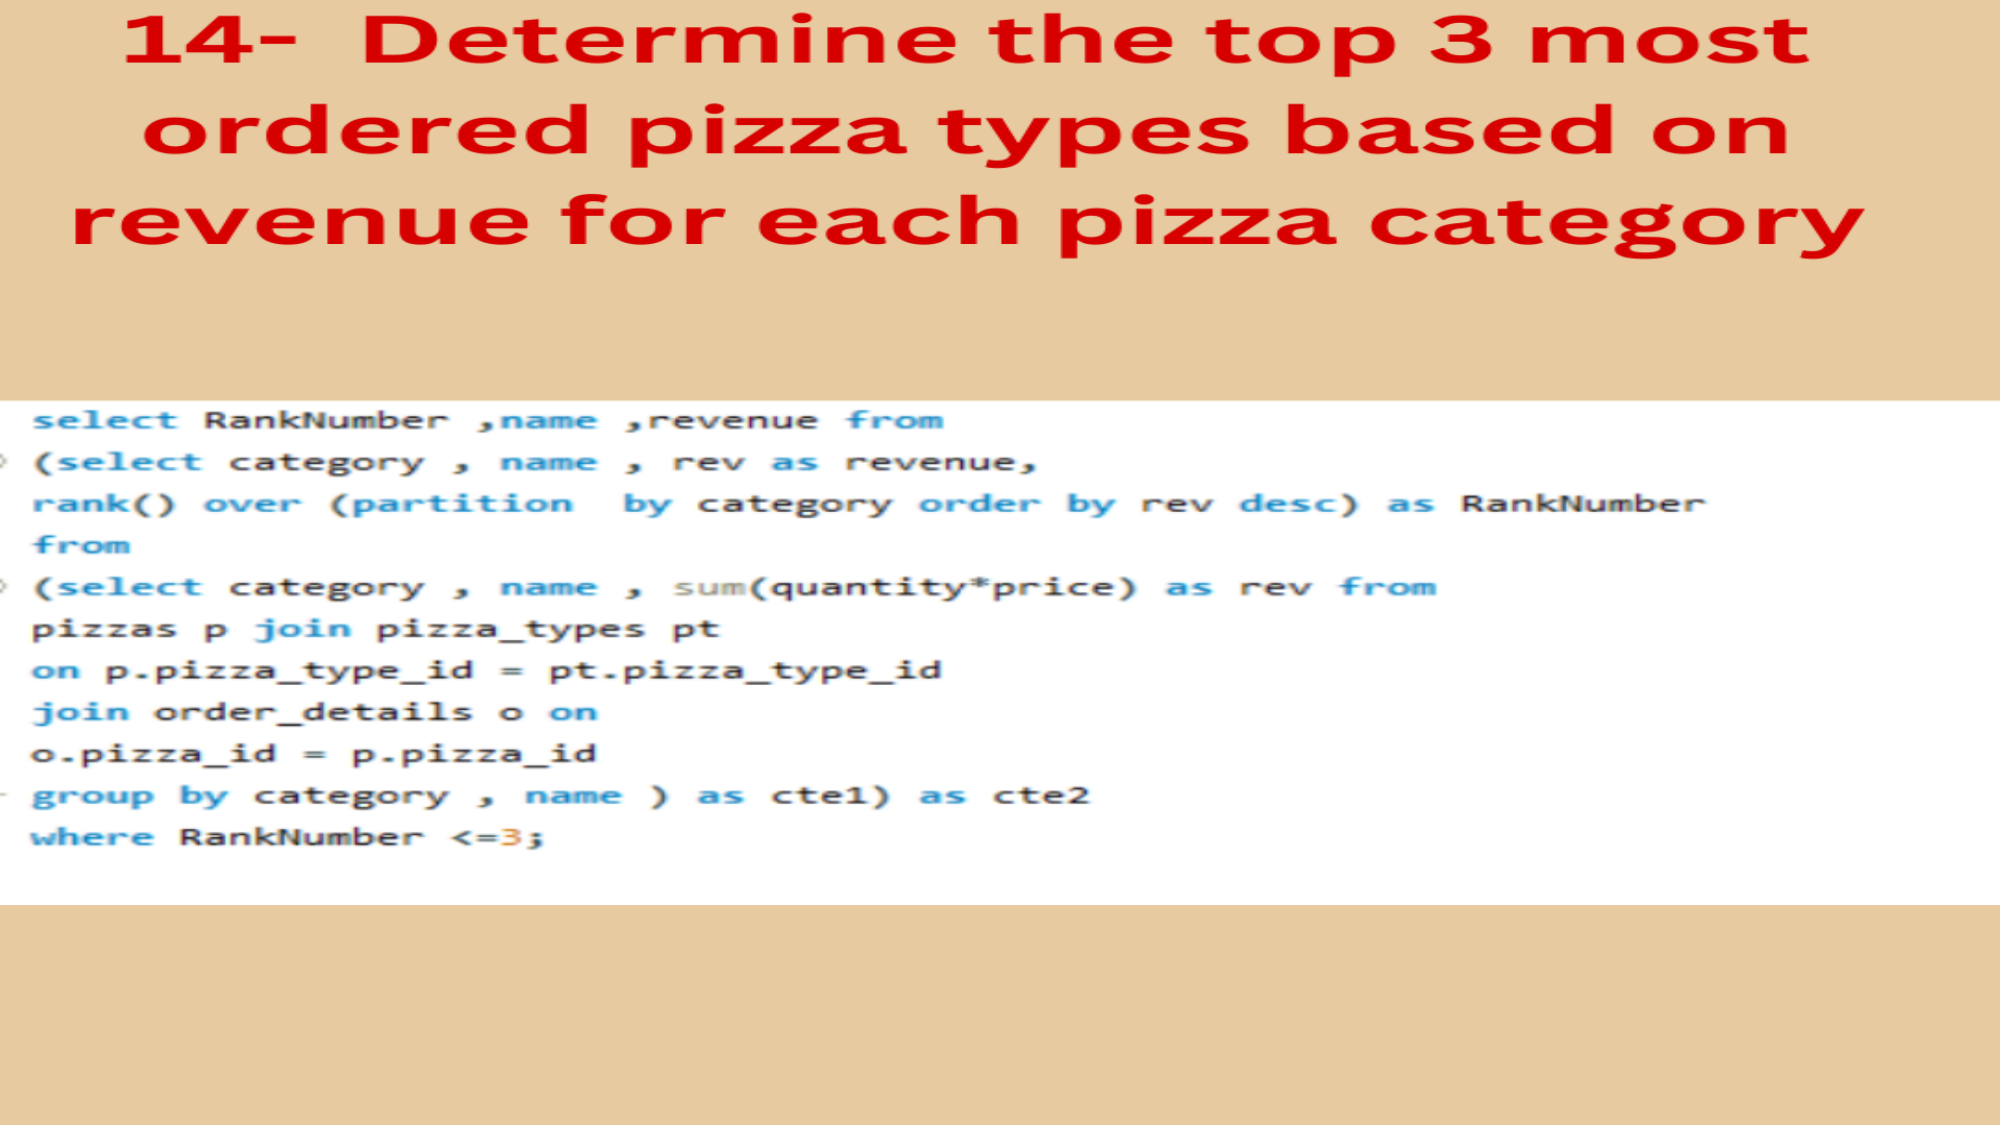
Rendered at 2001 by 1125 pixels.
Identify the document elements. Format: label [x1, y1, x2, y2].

list [0, 0, 2000, 1125]
